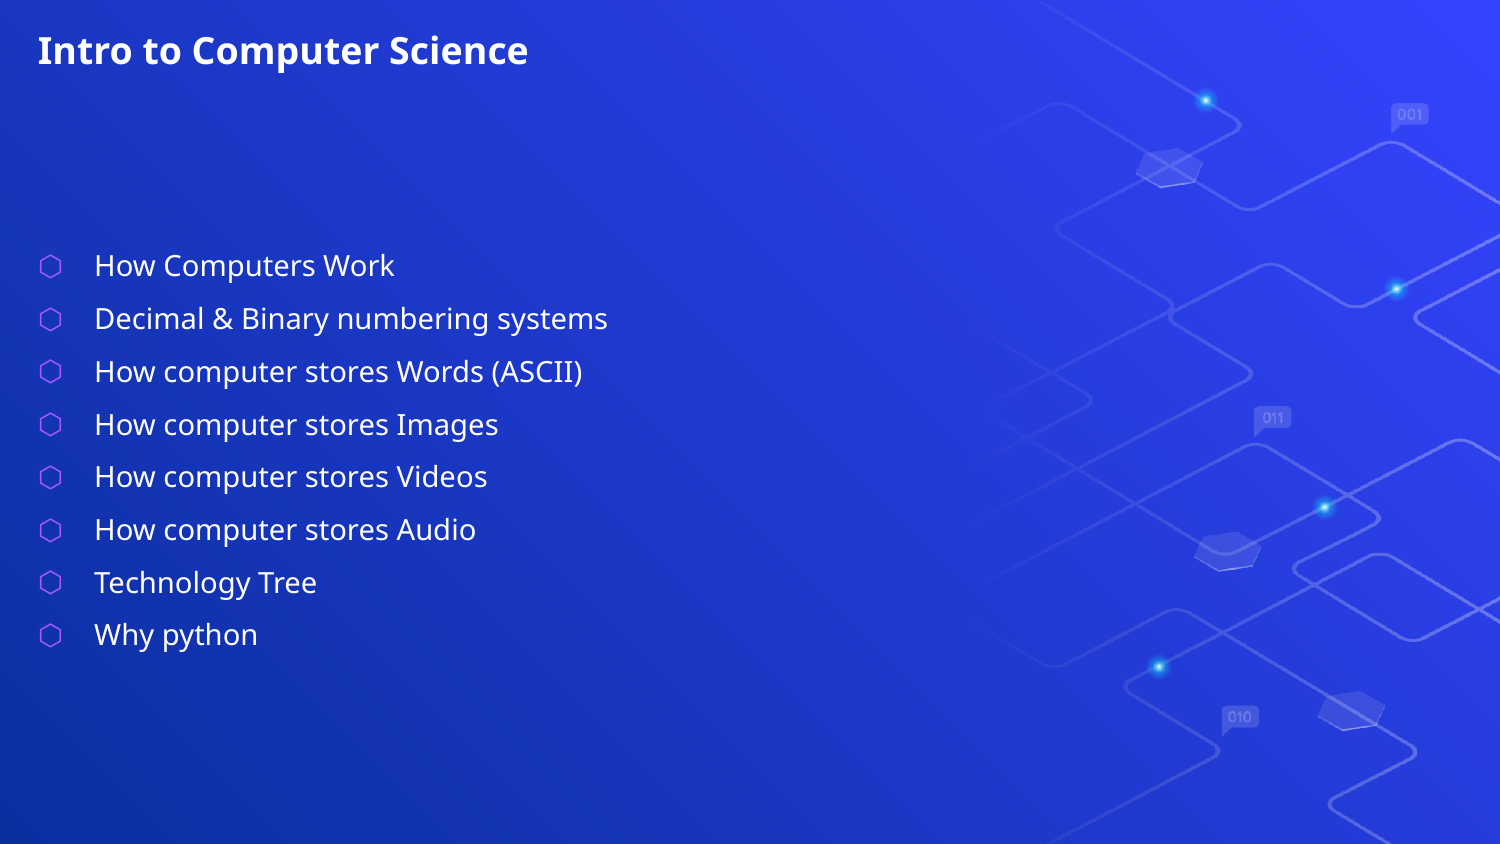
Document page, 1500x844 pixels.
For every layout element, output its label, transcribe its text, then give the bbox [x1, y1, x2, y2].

list Intro to Computer Science How Computers Work Decimal & Binary numbering systems How computer stores Words (ASCII) How computer stores Images How computer stores Videos How computer stores Audio Technology Tree Why python [37, 20, 1393, 373]
picture [0, 0, 1500, 844]
